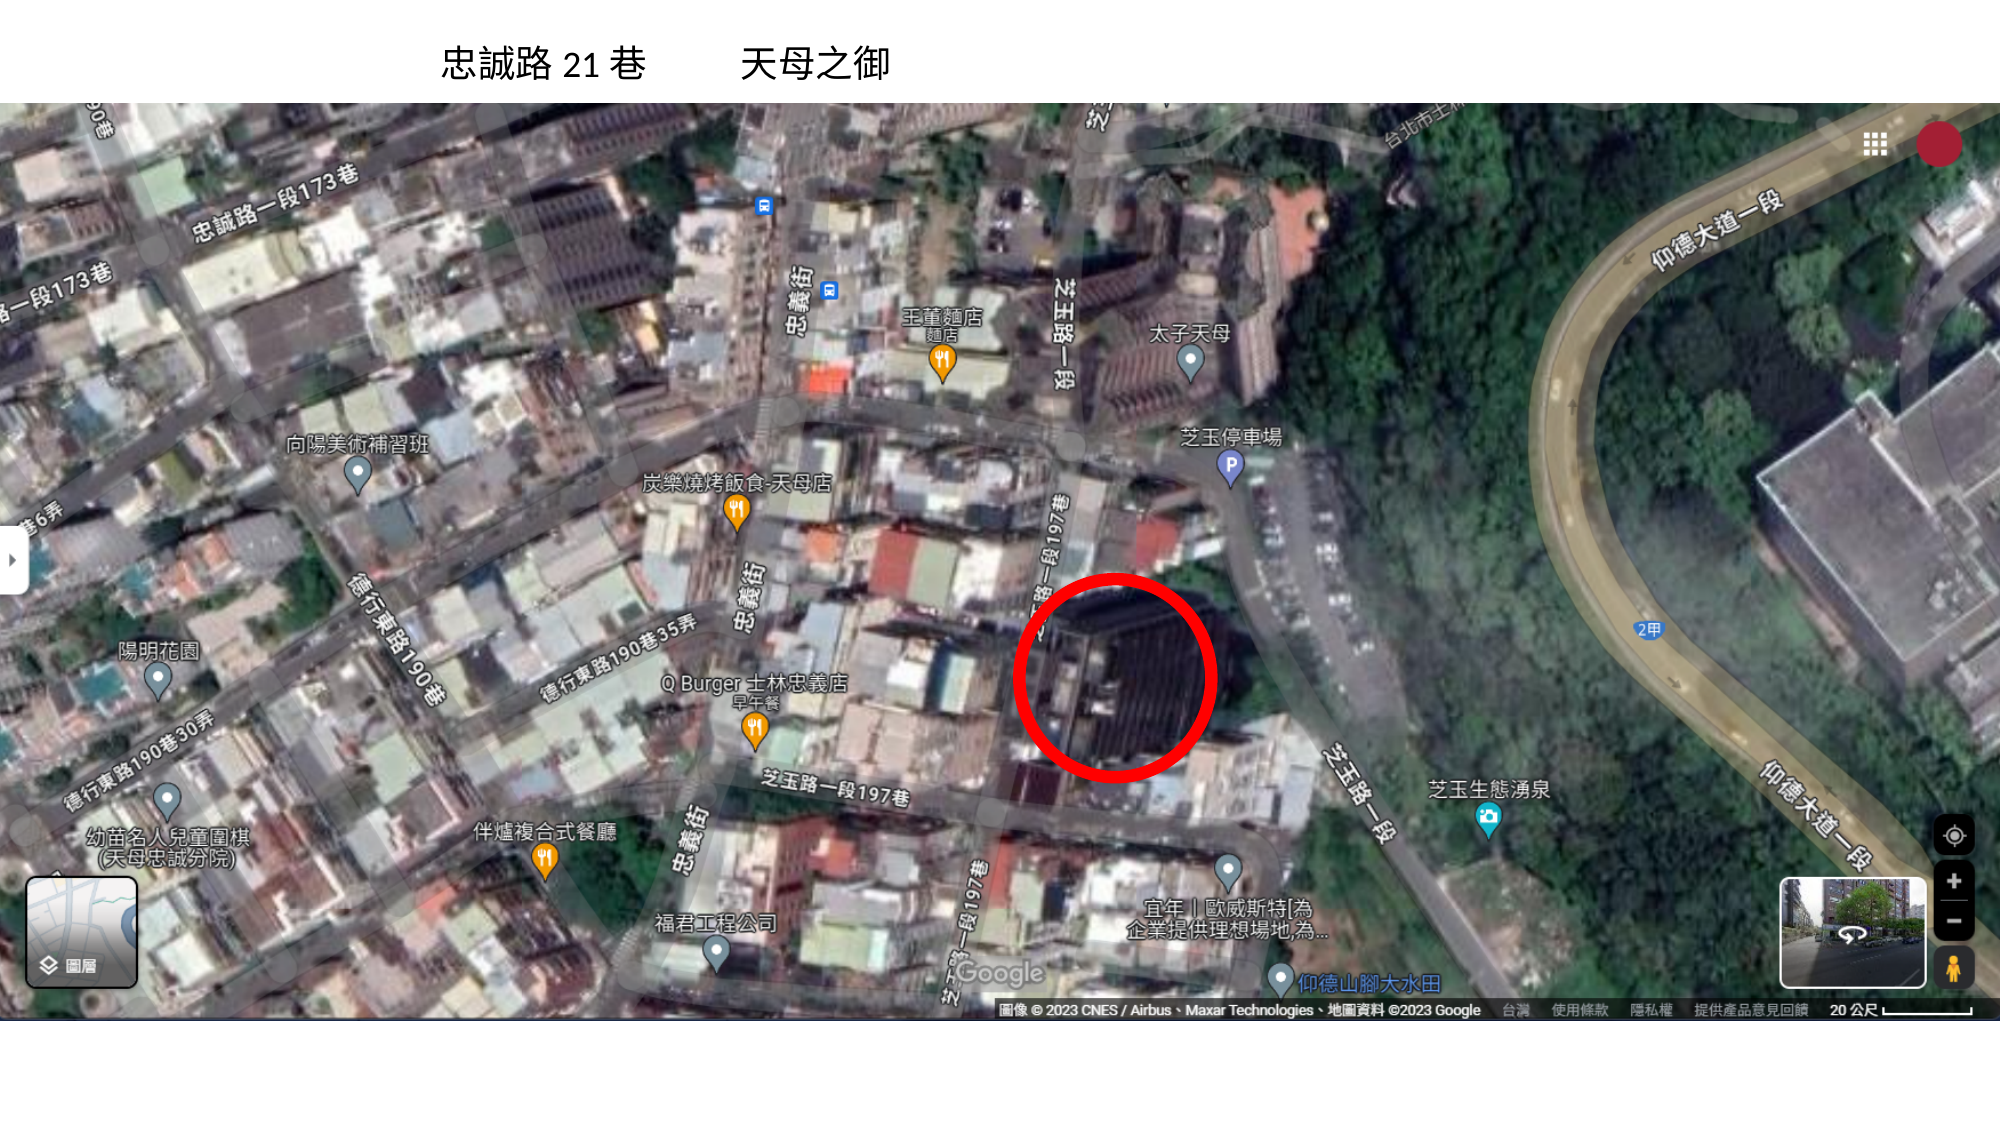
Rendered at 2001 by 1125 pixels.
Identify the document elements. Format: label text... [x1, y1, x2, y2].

picture [0, 103, 2000, 1022]
text_box 忠誠路21巷 天母之御 [426, 32, 1056, 93]
